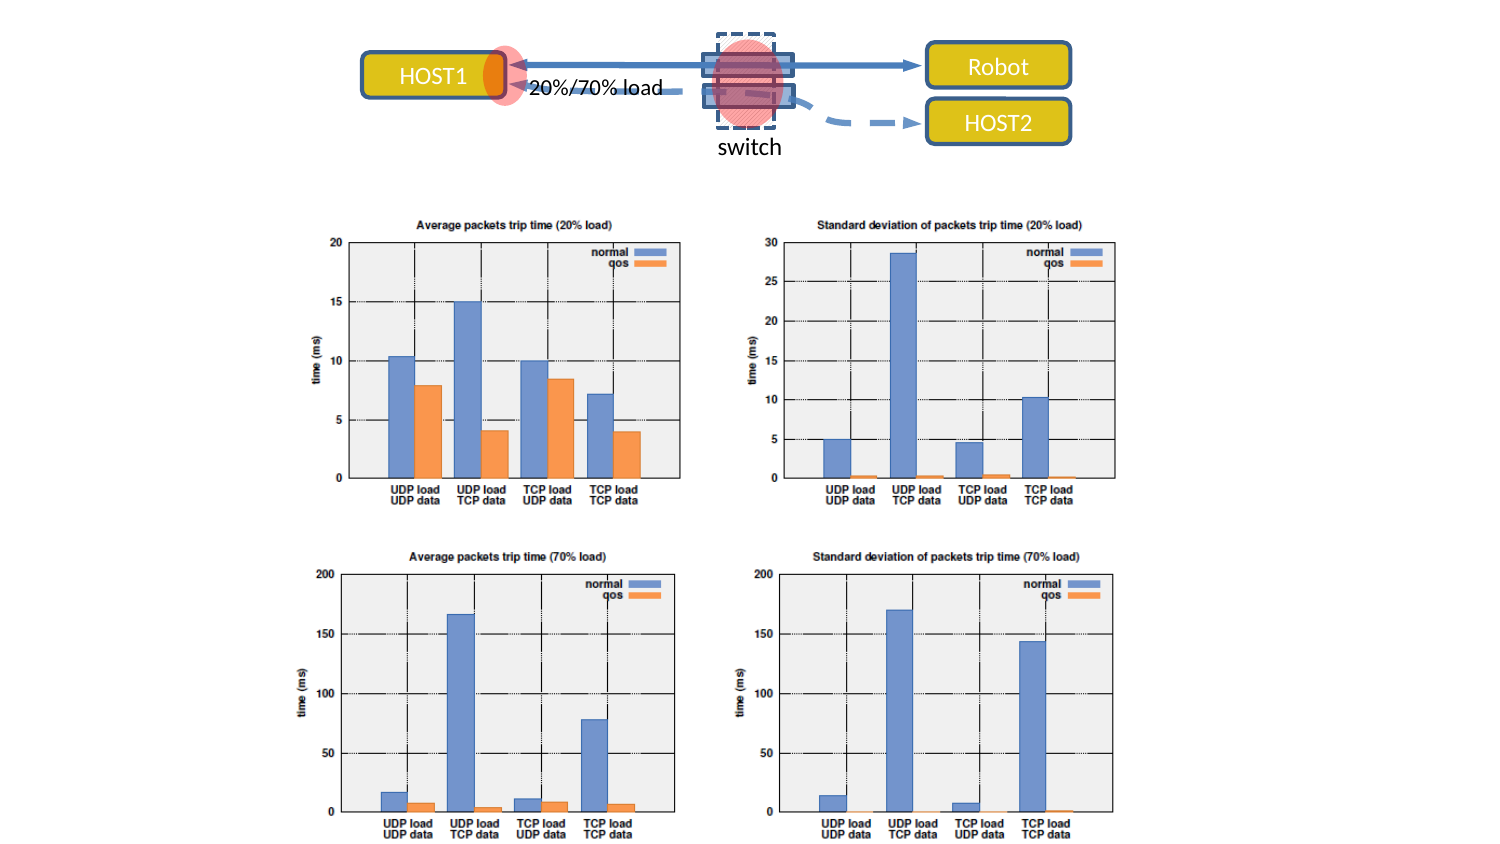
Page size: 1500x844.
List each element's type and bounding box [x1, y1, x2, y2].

text_box [290, 33, 1123, 844]
